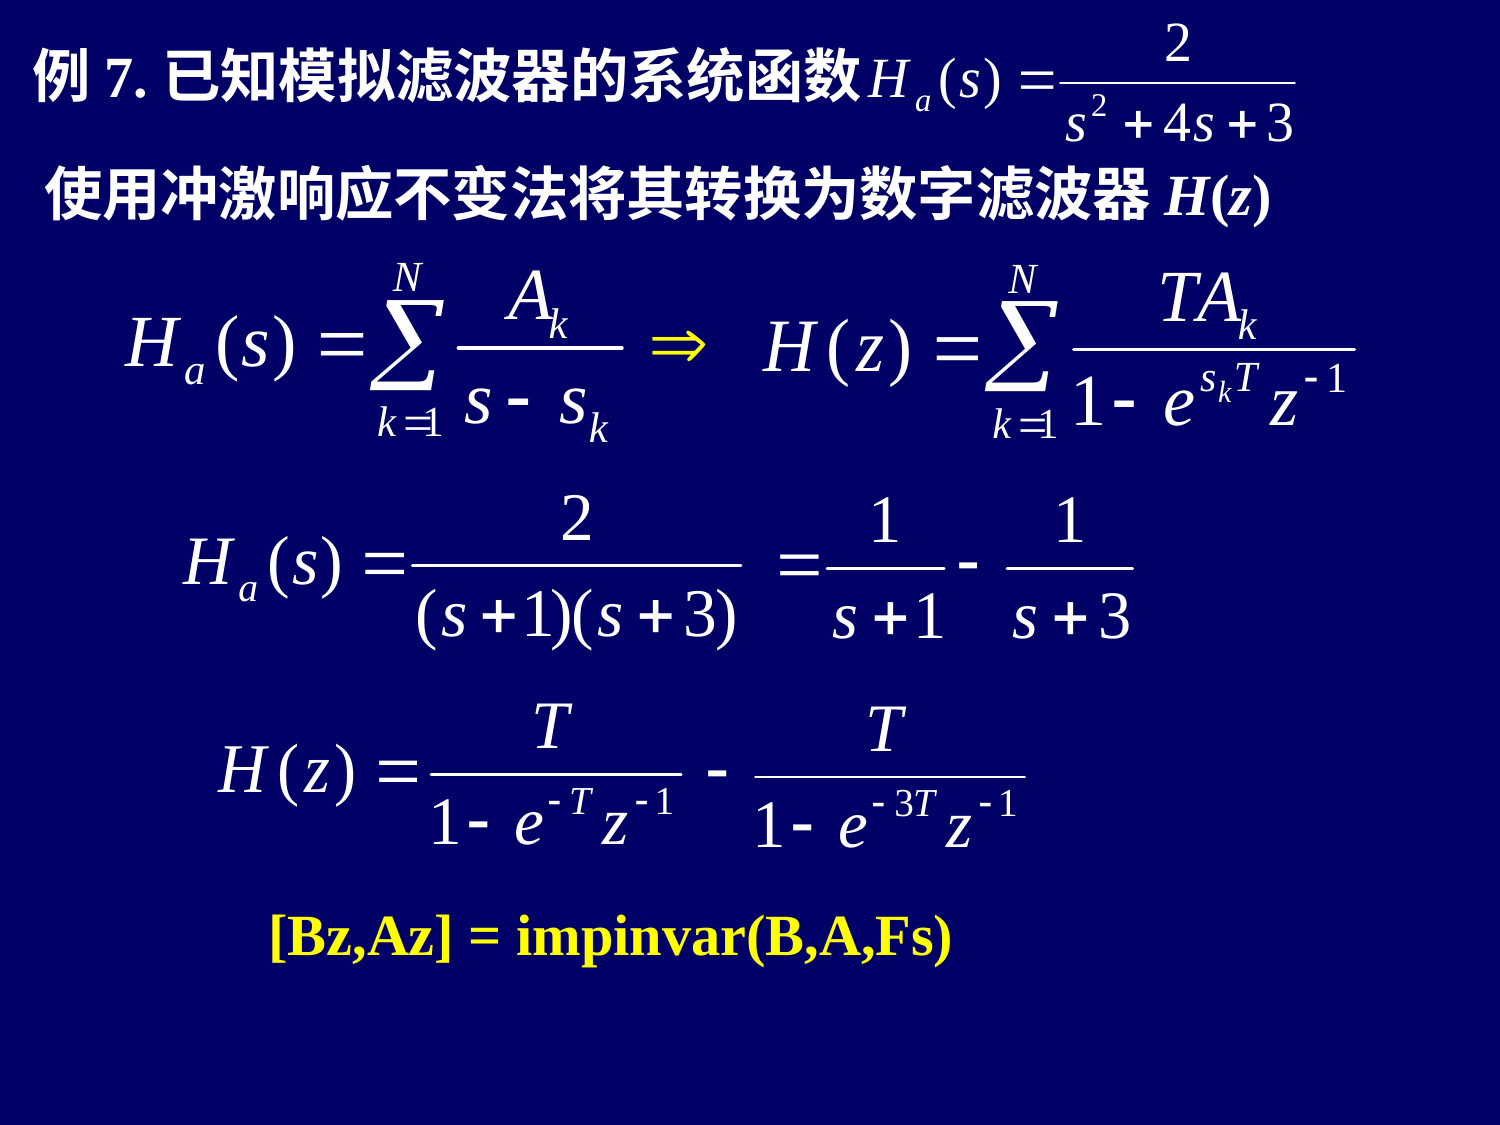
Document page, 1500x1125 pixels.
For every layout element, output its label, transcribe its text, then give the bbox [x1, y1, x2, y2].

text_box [206, 728, 417, 818]
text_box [170, 515, 401, 615]
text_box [419, 683, 692, 856]
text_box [638, 311, 730, 384]
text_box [17, 7, 1341, 235]
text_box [111, 243, 634, 454]
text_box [401, 475, 750, 659]
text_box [974, 245, 1365, 450]
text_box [695, 686, 1034, 858]
text_box [Bz,Az] = impinvar(B,A,Fs) [253, 898, 1022, 976]
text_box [763, 477, 1140, 650]
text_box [749, 302, 974, 398]
